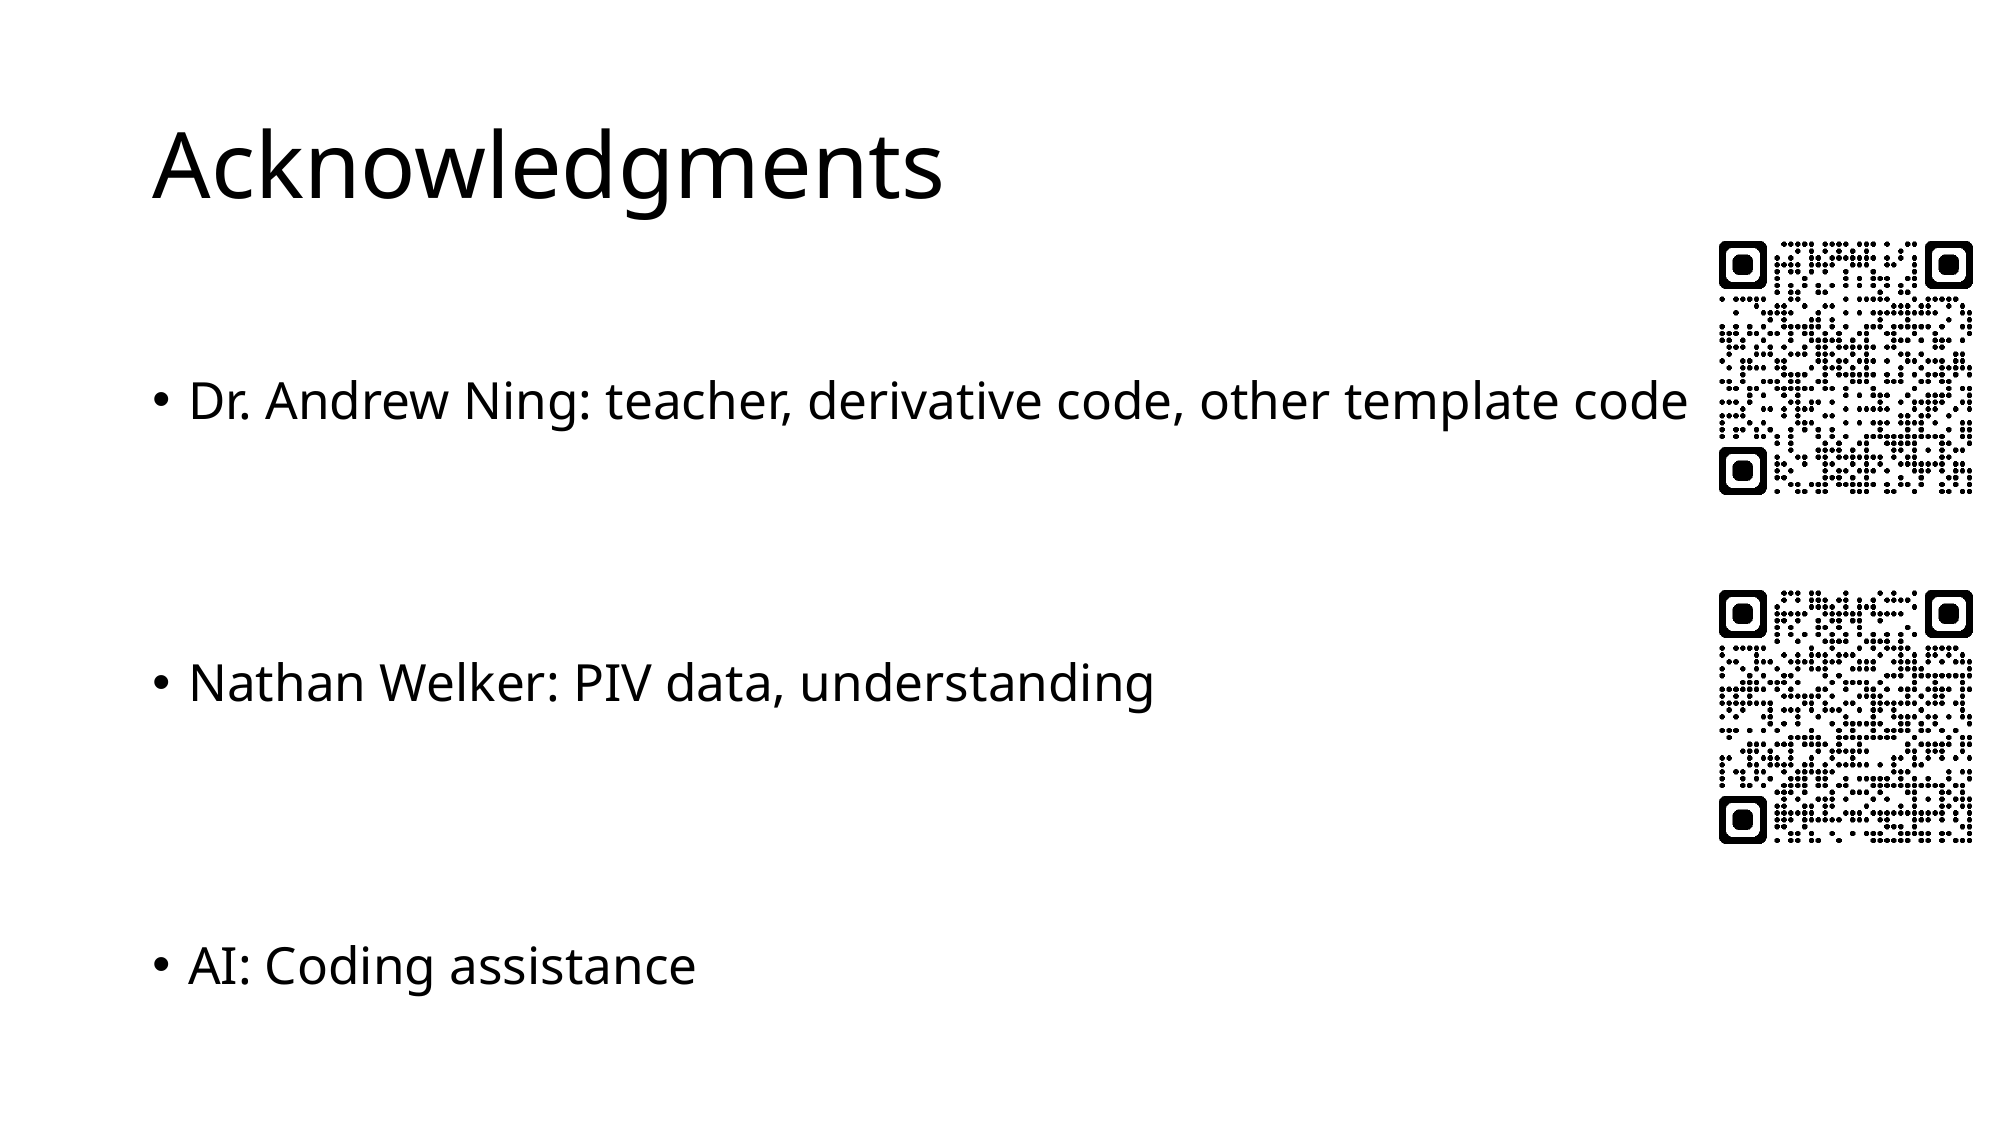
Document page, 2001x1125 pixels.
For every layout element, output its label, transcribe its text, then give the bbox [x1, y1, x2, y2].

picture [1691, 561, 2000, 871]
picture [1691, 213, 2000, 523]
list Dr. Andrew Ning: teacher, derivative code, other template code Nathan Welker: PIV data, understanding AI: Coding assistance [137, 299, 1863, 1014]
title Acknowledgments [137, 59, 1863, 278]
